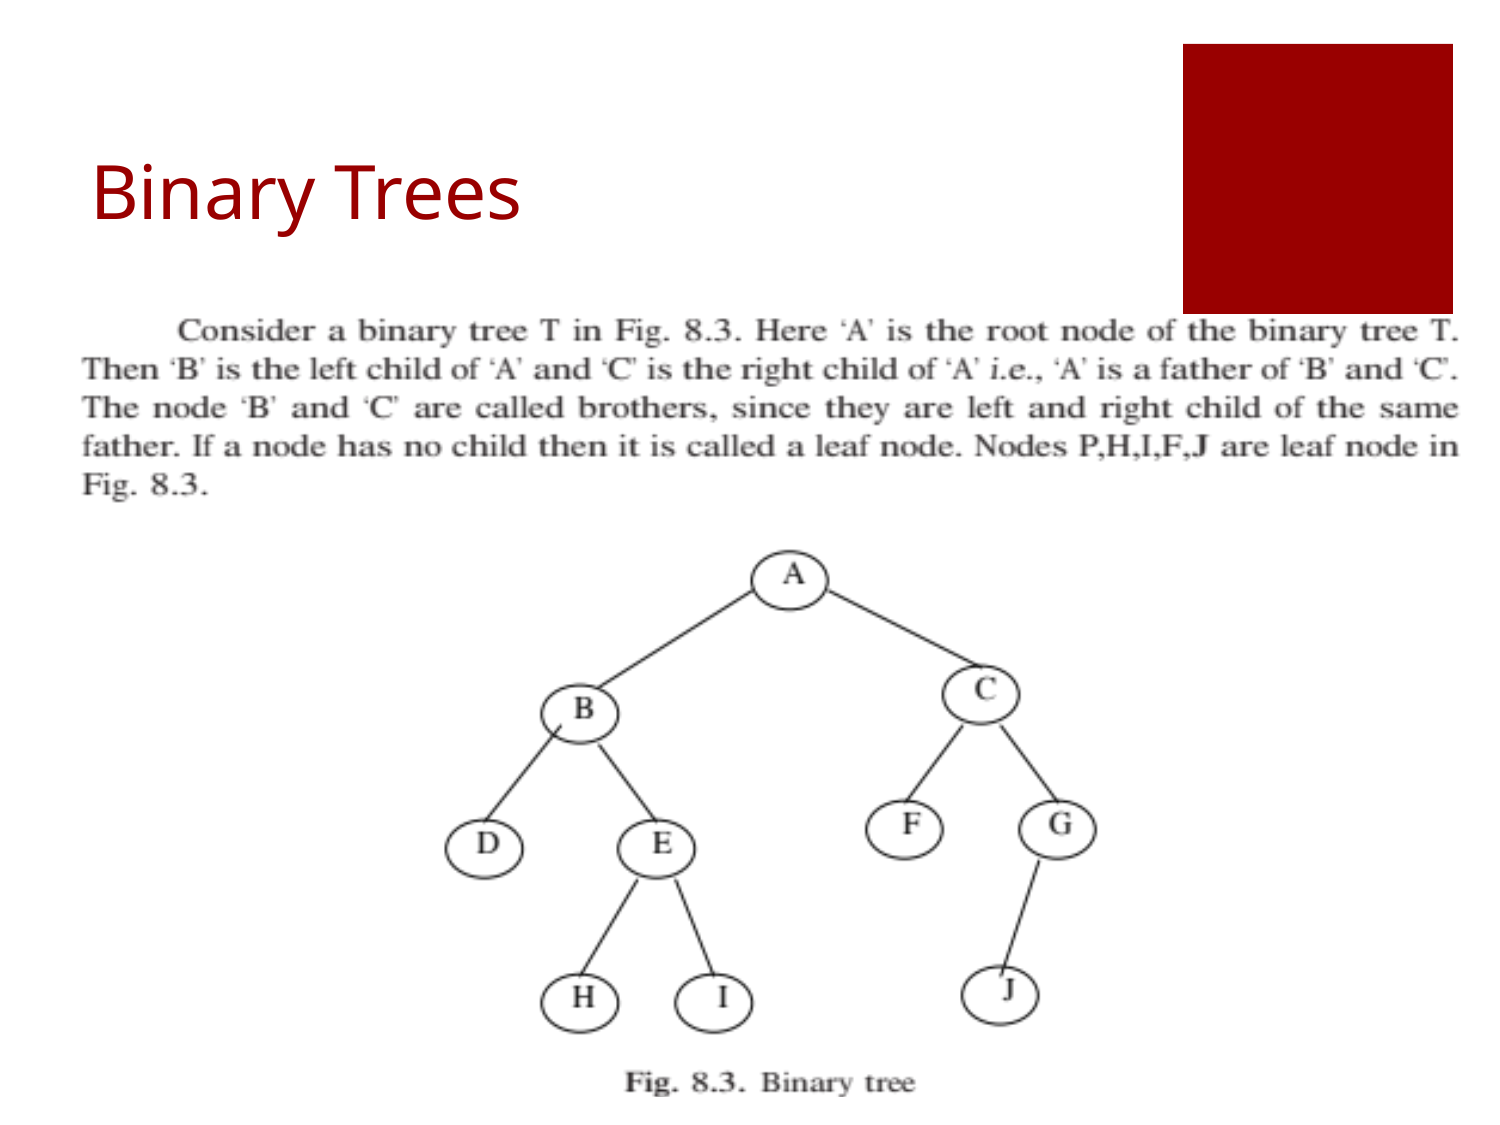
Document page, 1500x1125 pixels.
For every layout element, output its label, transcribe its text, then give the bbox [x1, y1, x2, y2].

picture [74, 309, 1467, 1097]
title Binary Trees [75, 54, 1143, 242]
